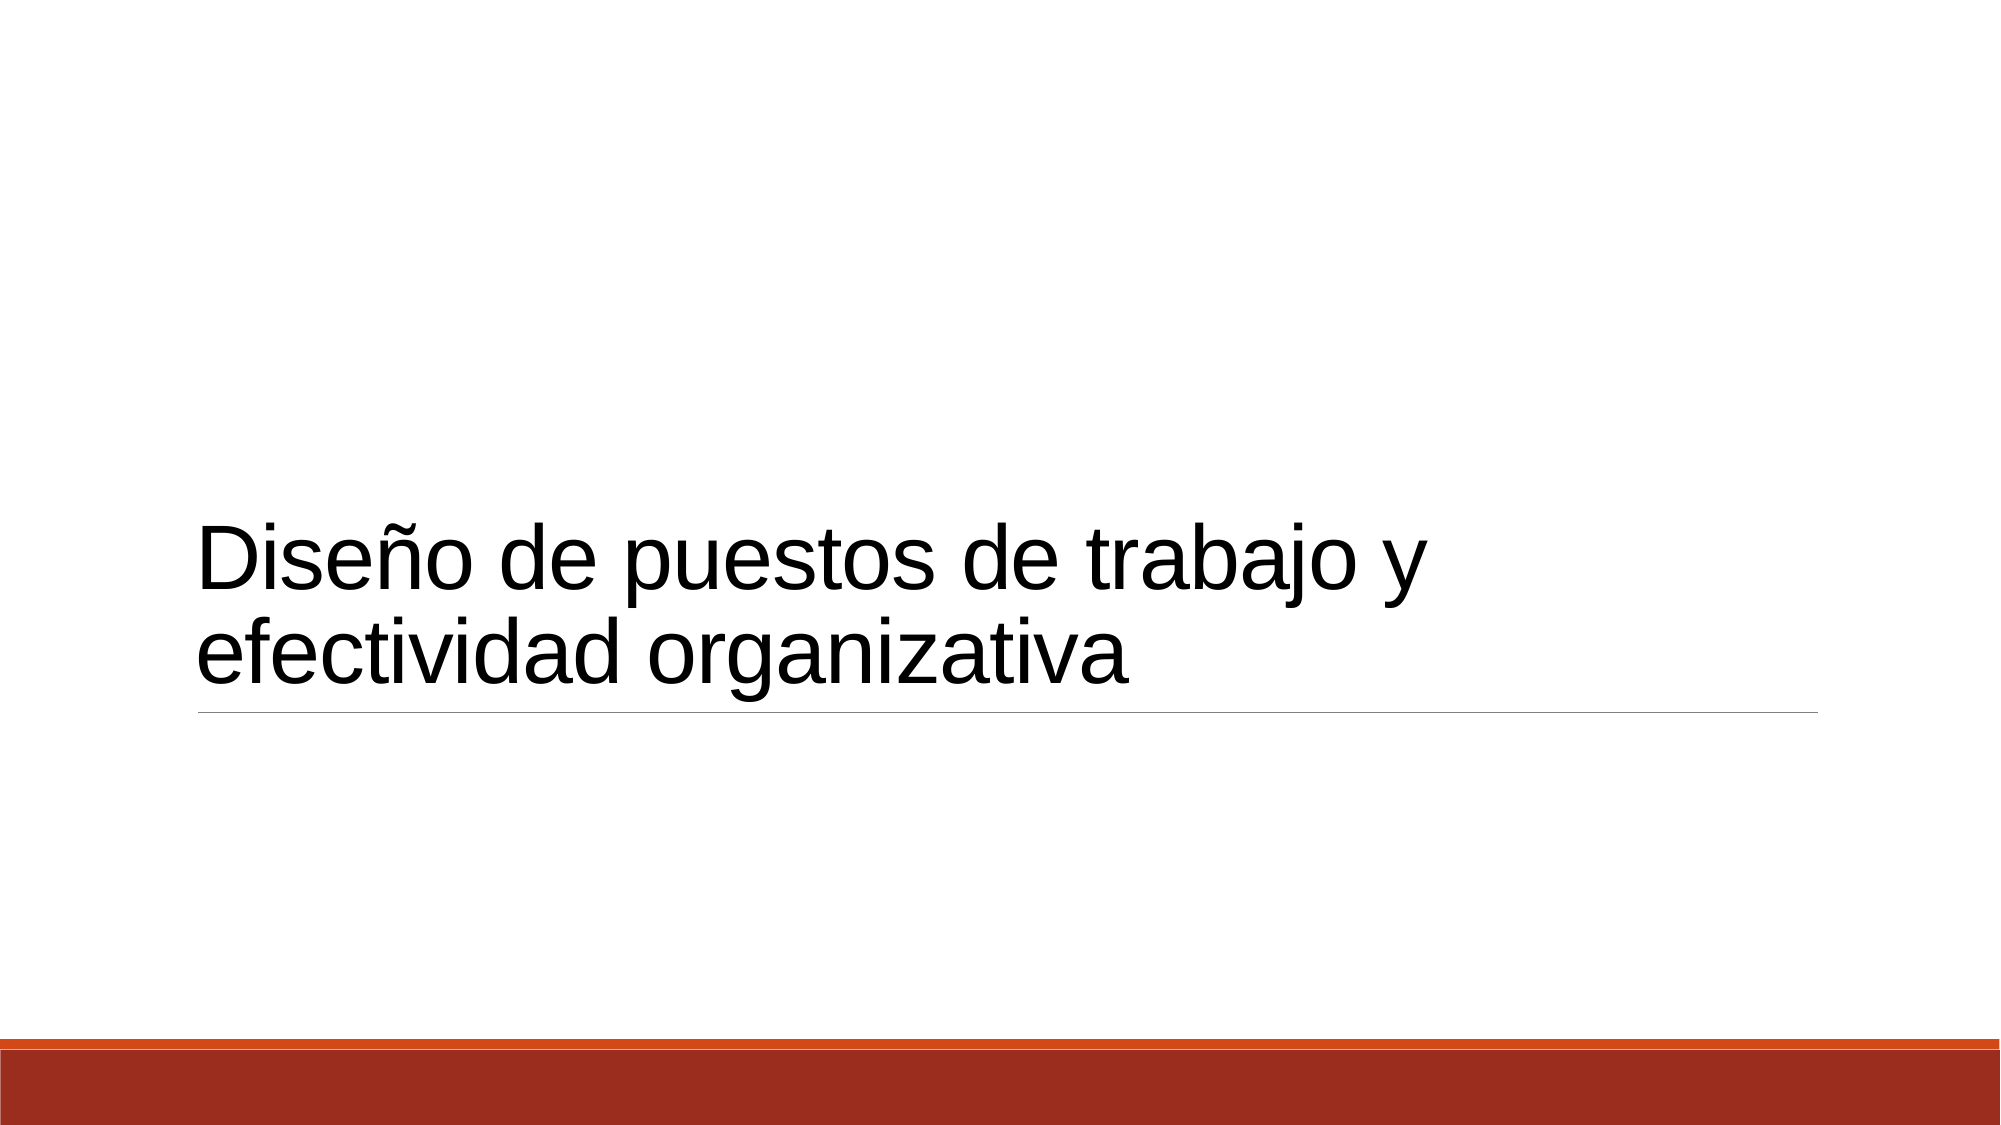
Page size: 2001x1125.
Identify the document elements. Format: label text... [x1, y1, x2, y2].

title Diseño de puestos de trabajo y efectividad organizativa [180, 124, 1830, 710]
